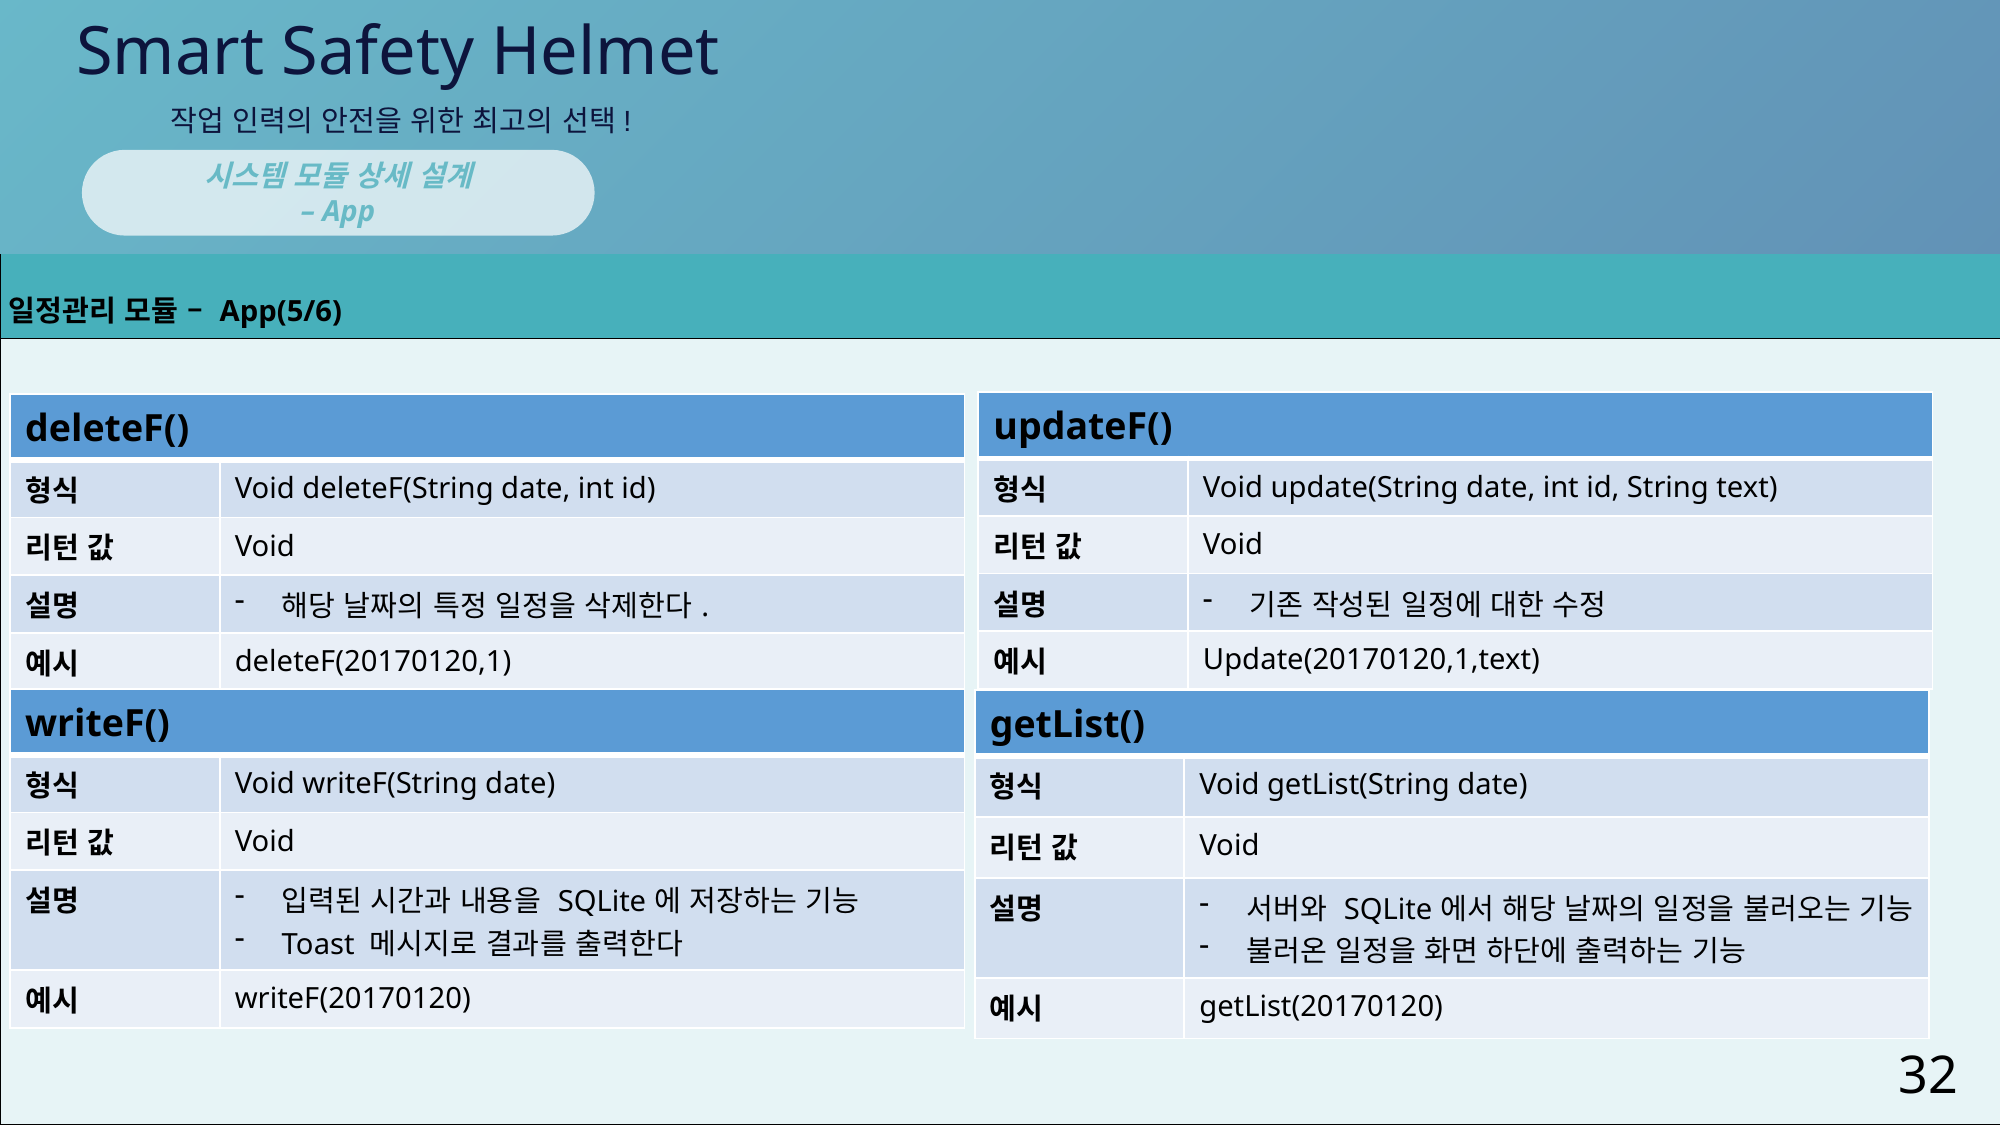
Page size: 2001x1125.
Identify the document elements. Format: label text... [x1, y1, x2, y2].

text_box 시스템 모듈 상세 설계 – App [80, 148, 596, 237]
table_cell 설명 [11, 576, 219, 632]
table_cell Void [221, 813, 964, 869]
table_cell 예시 [979, 632, 1187, 688]
table_cell deleteF(20170120,1) [221, 634, 964, 688]
table_cell Void writeF(String date) [221, 758, 964, 812]
table_cell 예시 [11, 971, 219, 1027]
table_cell 설명 [11, 871, 219, 969]
table_cell 리턴 값 [11, 813, 219, 869]
table_cell 해당 날짜의 특정 일정을 삭제한다. [221, 576, 964, 632]
slide_number 32 [1523, 1043, 1974, 1103]
table_cell 예시 [976, 979, 1183, 1038]
table_header updateF() [979, 393, 1932, 456]
table_header writeF() [11, 690, 964, 752]
table_cell 형식 [976, 759, 1183, 816]
table_cell writeF(20170120) [221, 971, 964, 1027]
table_cell Void [221, 518, 964, 574]
table_header 일정관리 모듈 – App(5/6) [1, 254, 2000, 338]
table_cell Void [1189, 517, 1932, 573]
text_box 작업 인력의 안전을 위한 최고의 선택! [155, 94, 716, 145]
table_cell 형식 [979, 461, 1187, 515]
text_box Smart Safety Helmet [44, 0, 752, 96]
table_cell 리턴 값 [979, 517, 1187, 573]
table_header deleteF() [11, 395, 964, 457]
text_box [0, 0, 2000, 254]
table_cell Void [1185, 818, 1928, 877]
table_cell 서버와 SQLite에서 해당 날짜의 일정을 불러오는 기능 불러온 일정을 화면 하단에 출력하는 기능 [1185, 879, 1928, 977]
table_cell 리턴 값 [11, 518, 219, 574]
table_cell Void deleteF(String date, int id) [221, 463, 964, 517]
table_cell 형식 [11, 463, 219, 517]
table_cell 리턴 값 [976, 818, 1183, 877]
table_cell 예시 [11, 634, 219, 688]
table_cell 기존 작성된 일정에 대한 수정 [1189, 574, 1932, 630]
table_cell 설명 [979, 574, 1187, 630]
table_header getList() [976, 691, 1928, 753]
table_cell [1, 339, 2000, 1124]
table_cell Update(20170120,1,text) [1189, 632, 1932, 688]
table_cell getList(20170120) [1185, 979, 1928, 1038]
table_cell Void update(String date, int id, String text) [1189, 461, 1932, 515]
table_cell 입력된 시간과 내용을 SQLite에 저장하는 기능 Toast 메시지로 결과를 출력한다 [221, 871, 964, 969]
table_cell Void getList(String date) [1185, 759, 1928, 816]
table_cell 설명 [976, 879, 1183, 977]
table_cell 형식 [11, 758, 219, 812]
